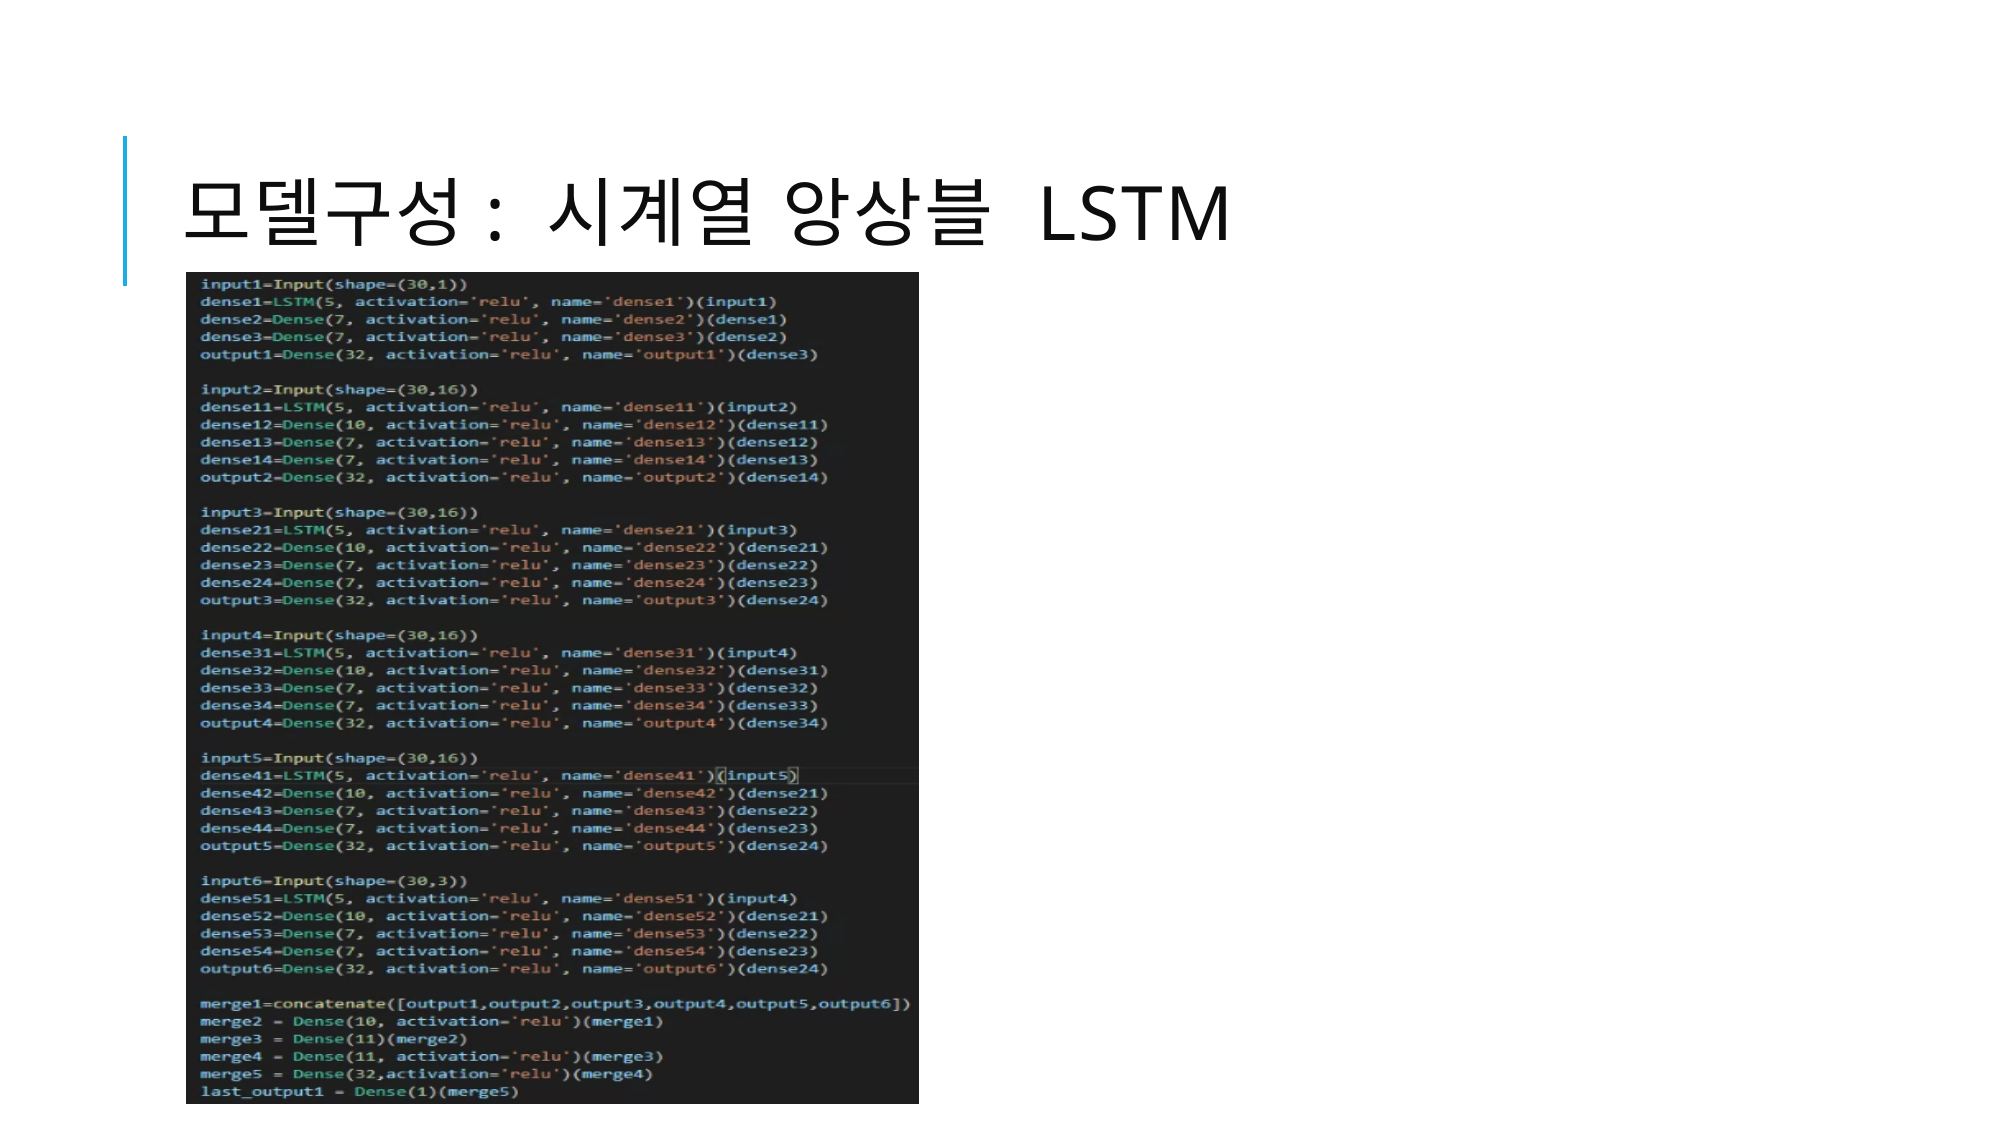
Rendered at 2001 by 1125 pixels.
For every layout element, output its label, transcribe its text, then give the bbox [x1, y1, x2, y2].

title 모델구성: 시계열 앙상블 LSTM [168, 96, 1763, 342]
picture [185, 272, 919, 1104]
